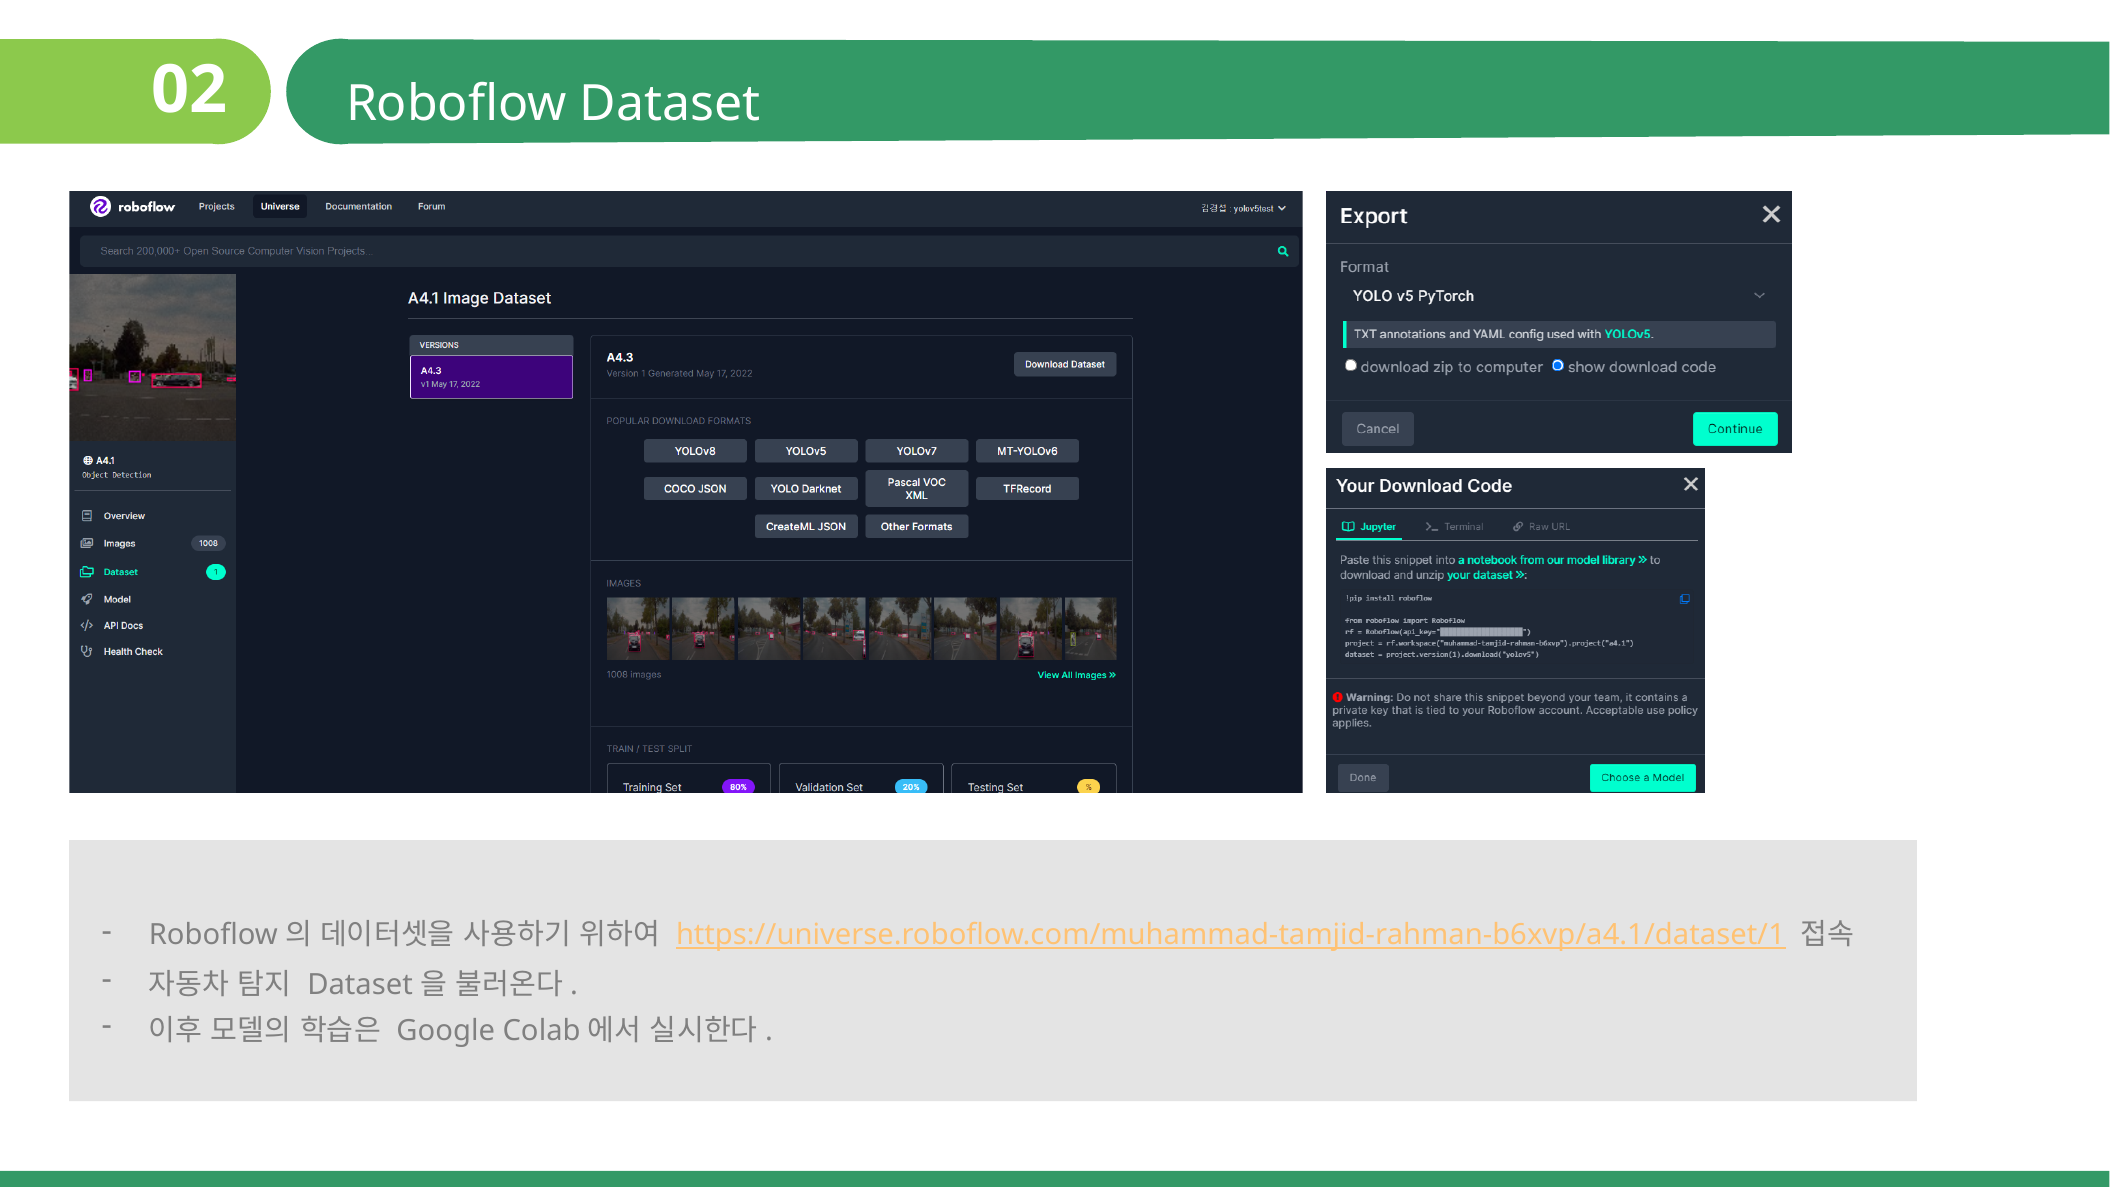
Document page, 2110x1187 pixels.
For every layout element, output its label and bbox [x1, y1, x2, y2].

picture [1326, 468, 1705, 793]
picture [69, 191, 1303, 793]
picture [1326, 191, 1792, 453]
text_box [0, 38, 2110, 1187]
